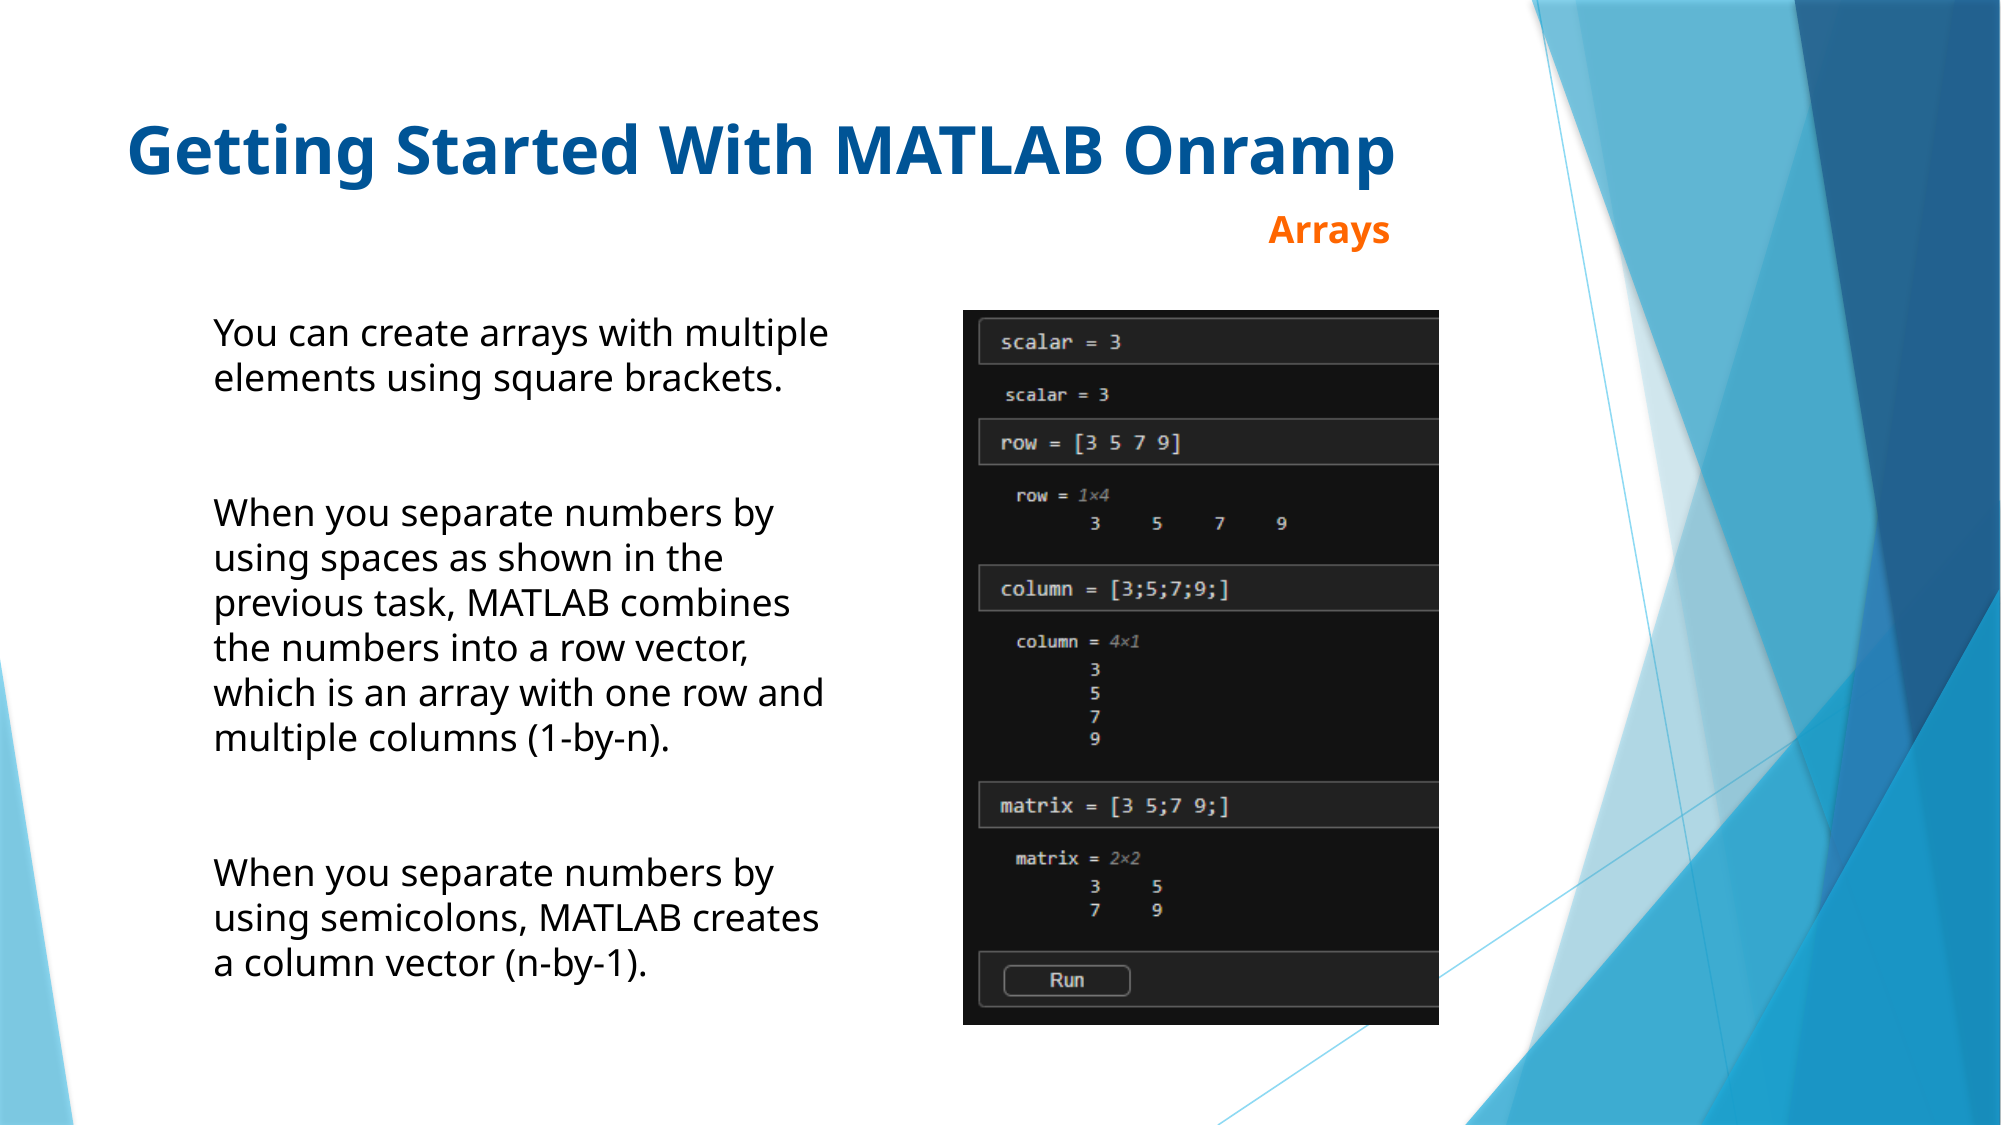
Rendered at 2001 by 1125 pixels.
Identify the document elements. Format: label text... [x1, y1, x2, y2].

title Getting Started With MATLAB Onramp [111, 99, 1552, 317]
text_box You can create arrays with multiple elements using square brackets. When you separate numbers by using spaces as shown in the previous task, MATLAB combines the numbers into a row vector, which is an array with one row and multiple columns (1-by-n). When you separate numbers by using semicolons, MATLAB creates a column vector (n-by-1). [198, 301, 850, 992]
picture [962, 310, 1439, 1026]
list Arrays [1054, 198, 1605, 270]
